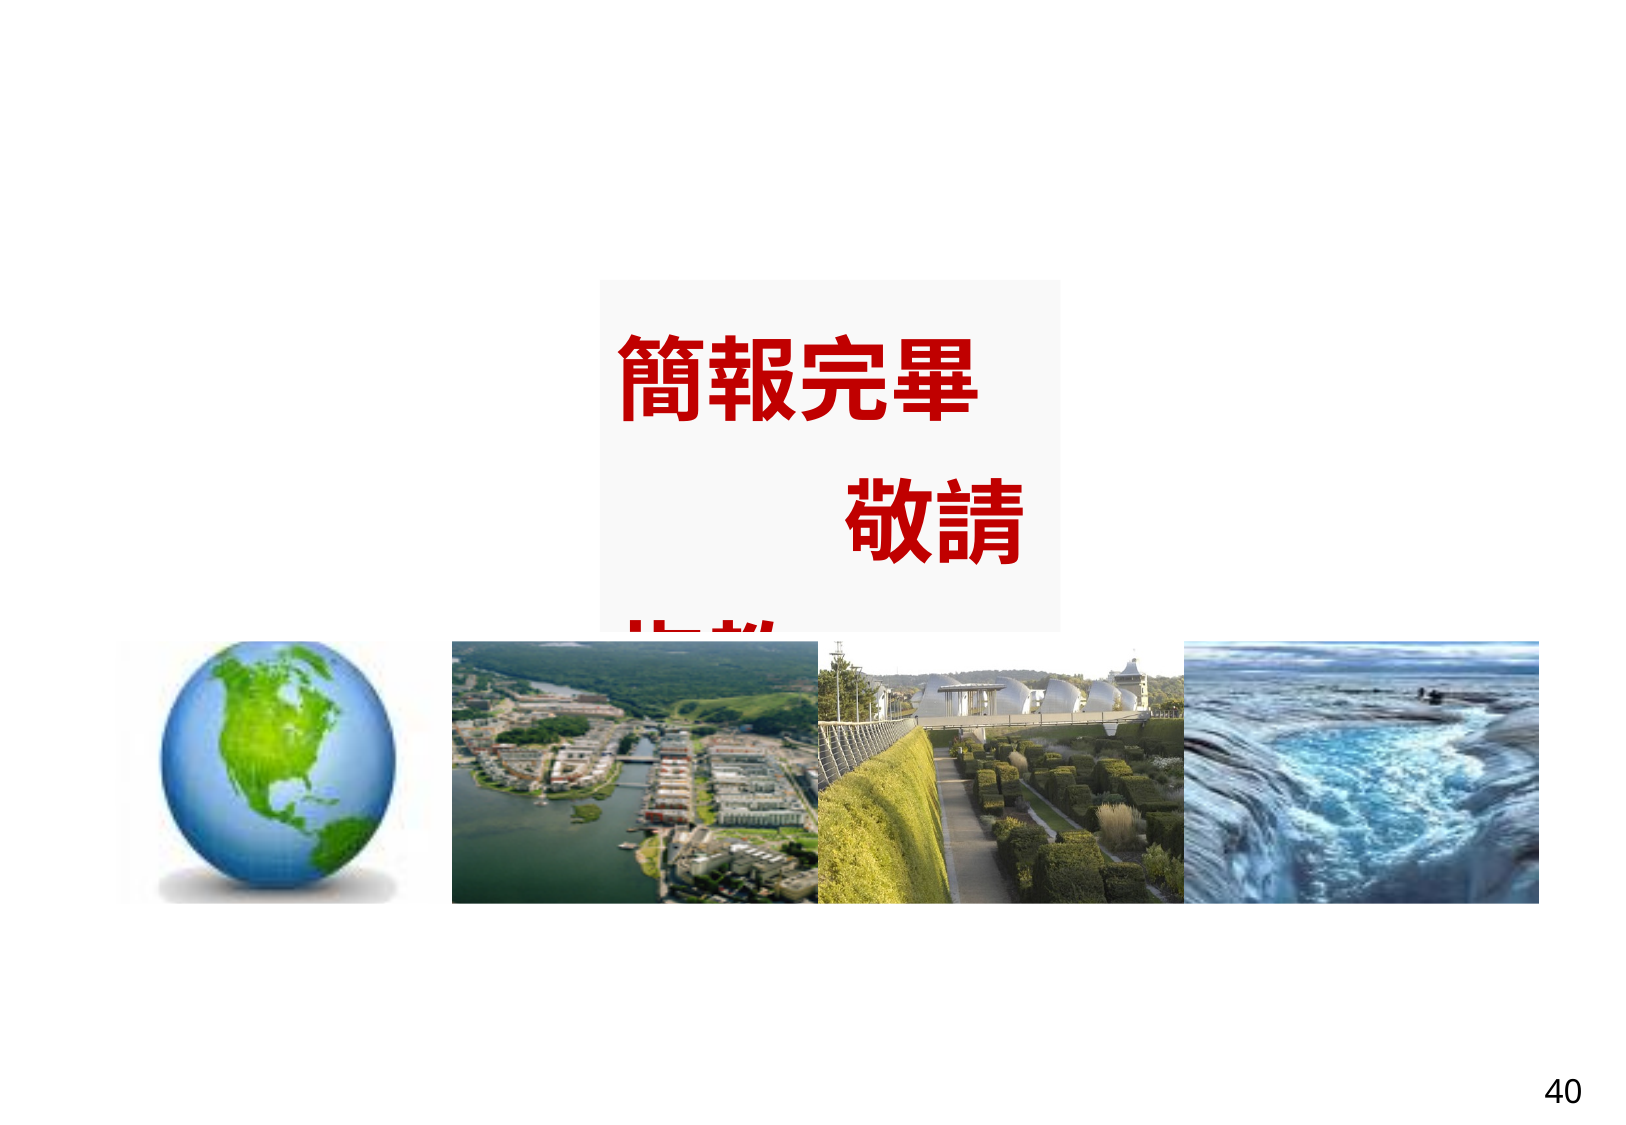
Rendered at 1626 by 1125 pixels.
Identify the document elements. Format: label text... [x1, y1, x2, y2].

picture [115, 636, 1540, 909]
text_box 簡報完畢 敬請指教 [599, 279, 1061, 635]
